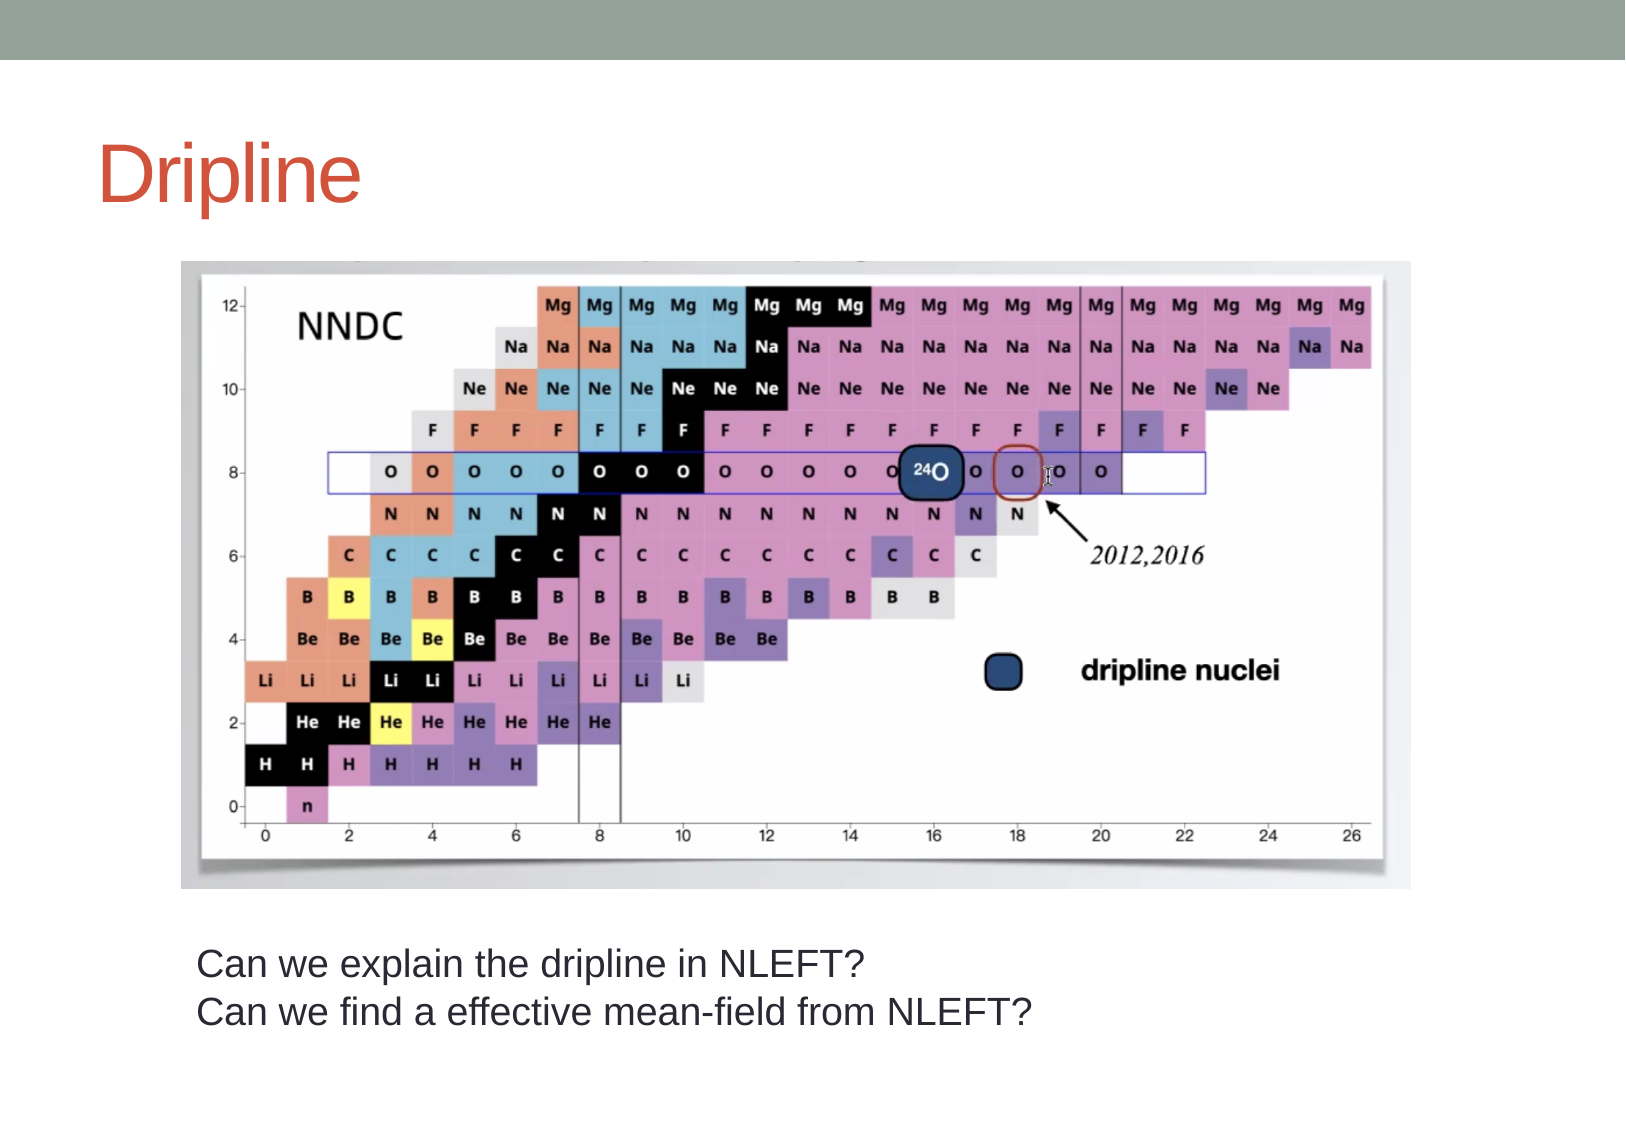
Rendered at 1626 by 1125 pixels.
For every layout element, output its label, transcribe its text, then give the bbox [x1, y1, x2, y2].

title Dripline [81, 87, 1544, 250]
text_box Can we explain the dripline in NLEFT? Can we find a effective mean-field from NLEFT? [181, 931, 1454, 1041]
picture [181, 260, 1411, 889]
